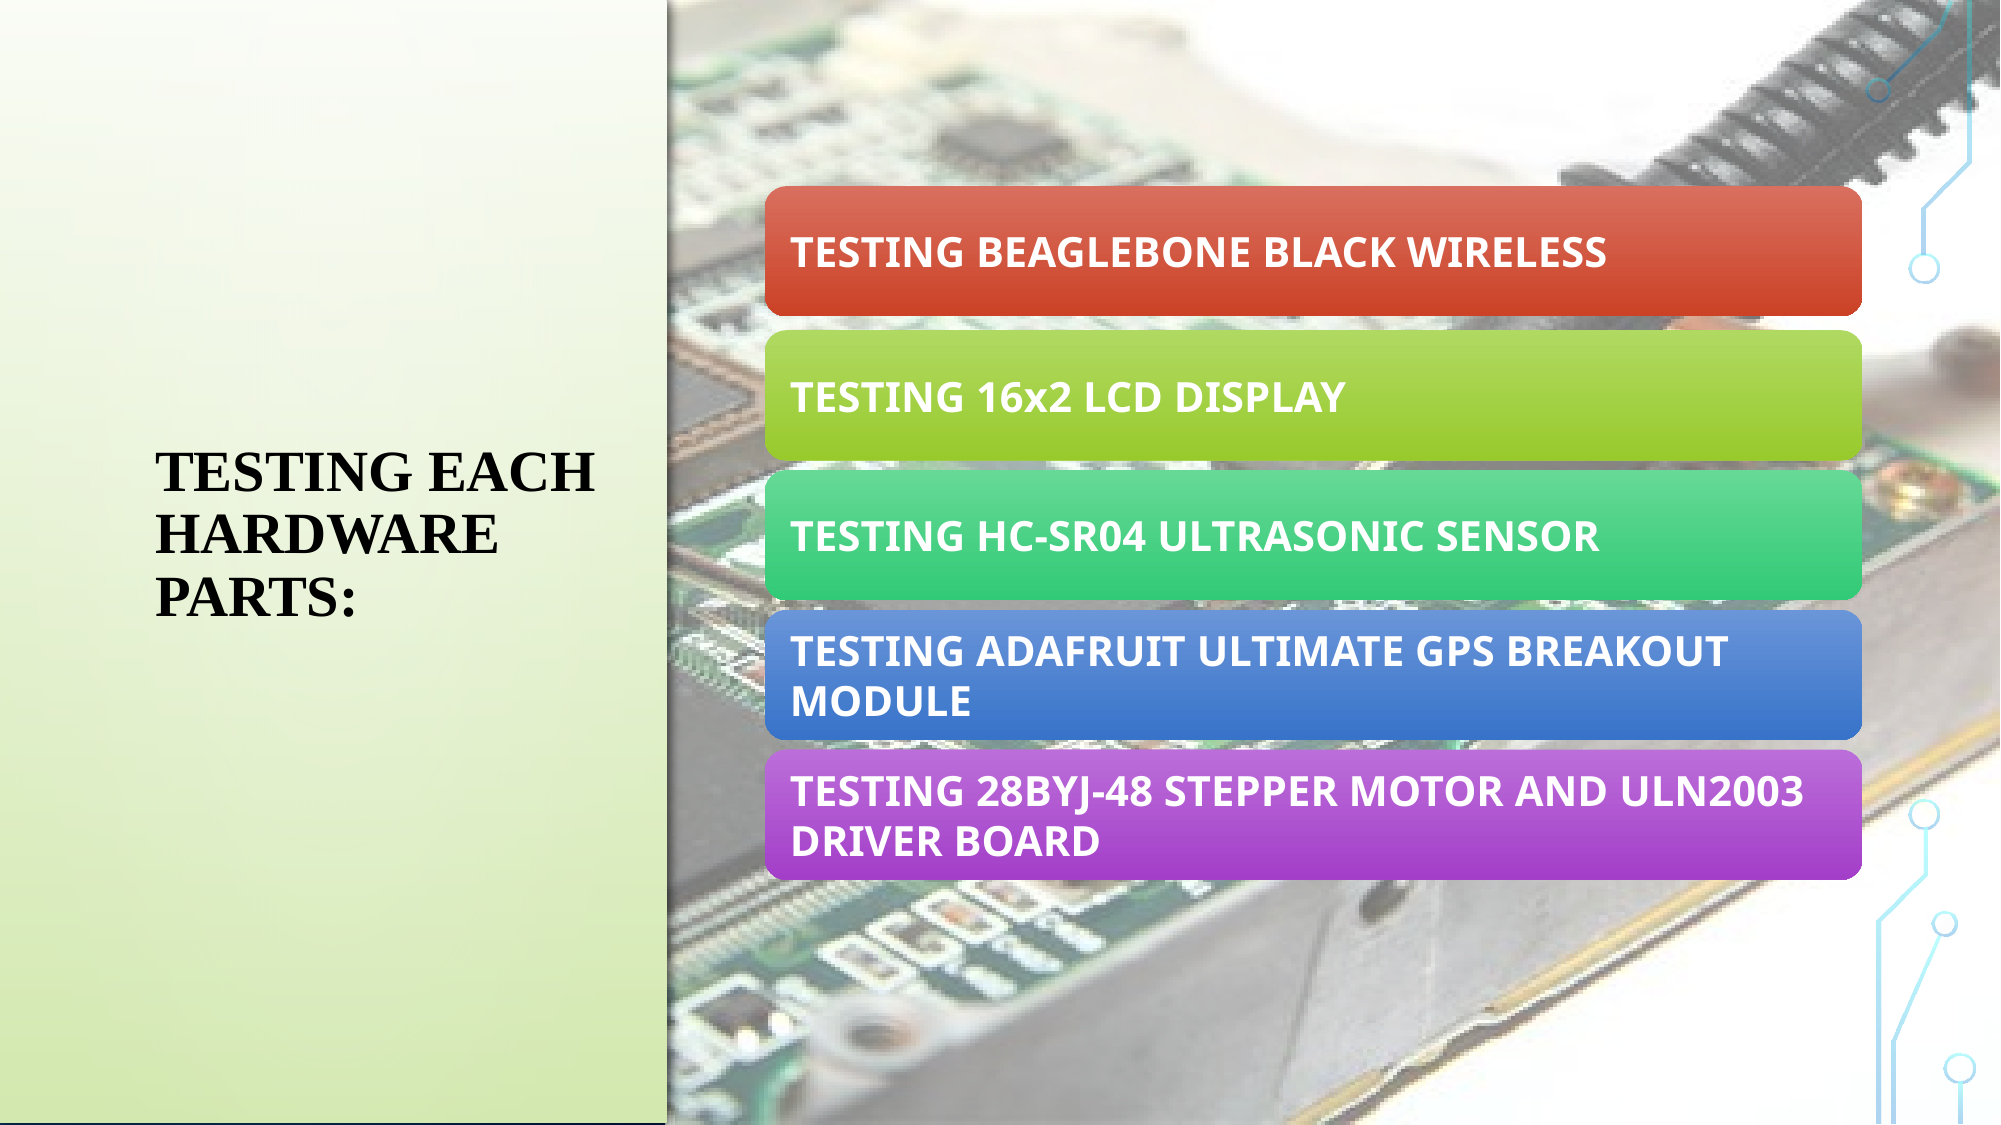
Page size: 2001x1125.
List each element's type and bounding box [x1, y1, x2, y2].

text_box [678, 0, 2000, 1125]
list [764, 185, 1863, 885]
picture [0, 0, 667, 1125]
